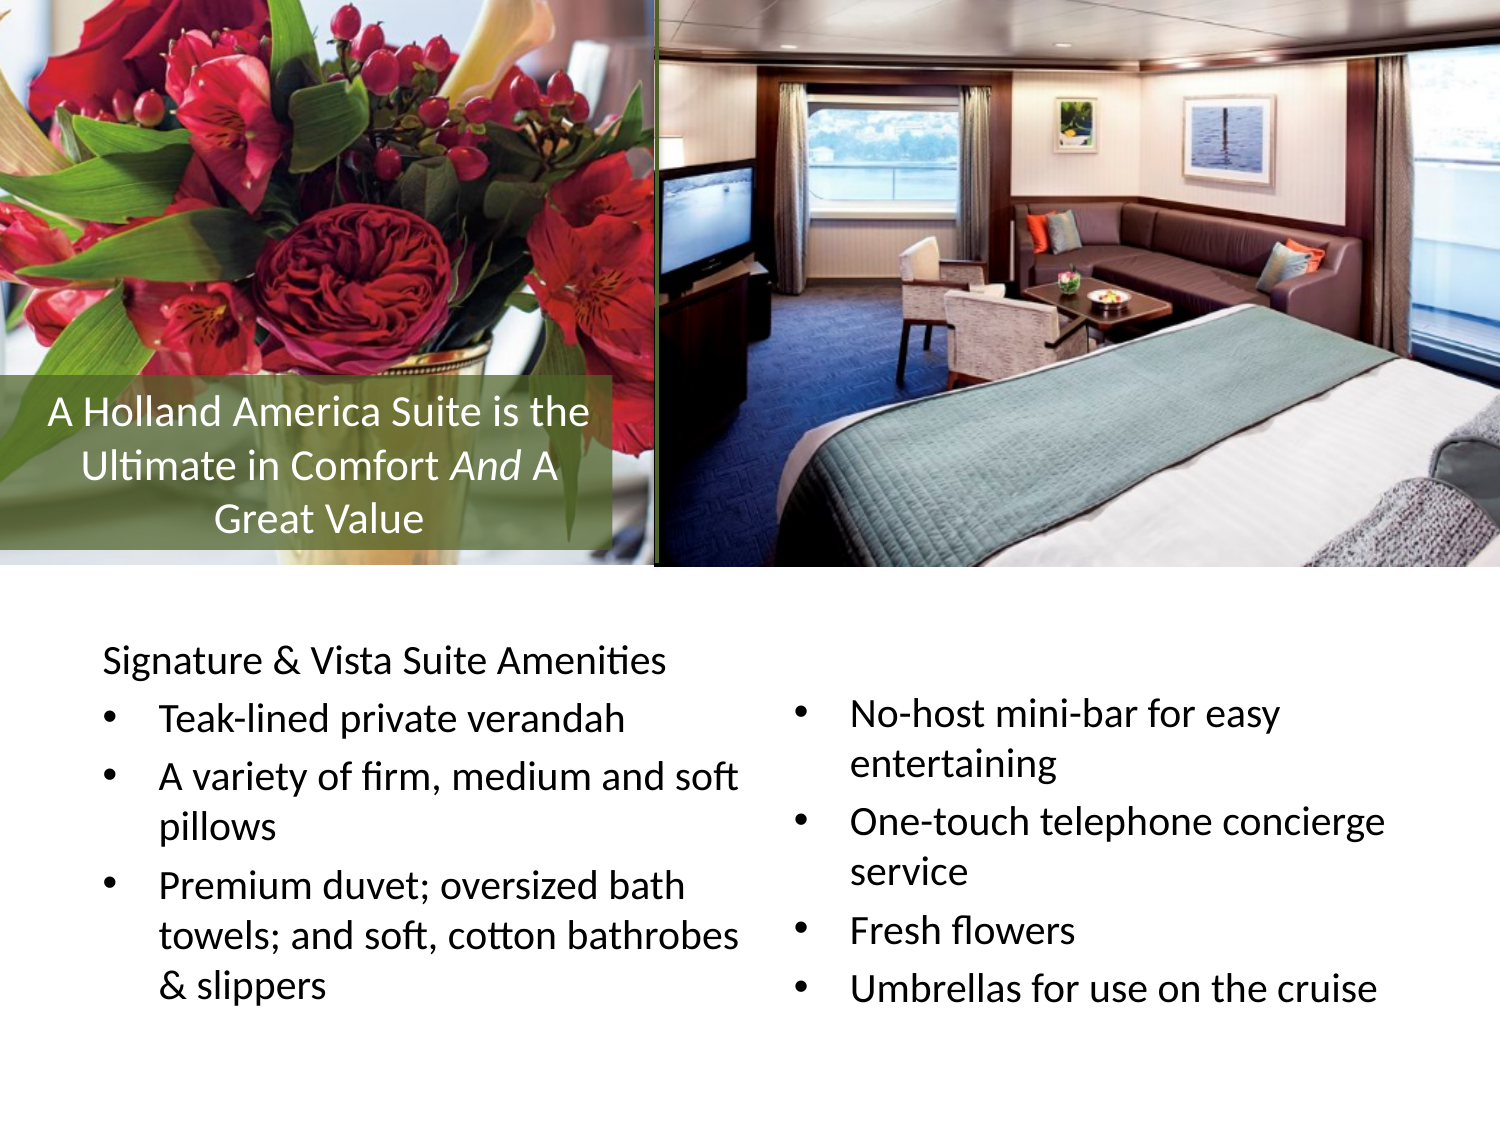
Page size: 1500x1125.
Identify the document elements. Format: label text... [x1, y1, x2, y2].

picture [0, 0, 1500, 567]
list Signature & Vista Suite Amenities Teak-lined private verandah A variety of firm, medium and soft pillows Premium duvet; oversized bath towels; and soft, cotton bathrobes & slippers No-host mini-bar for easy entertaining One-touch telephone concierge service Fresh flowers Umbrellas for use on the cruise [87, 624, 1500, 1064]
